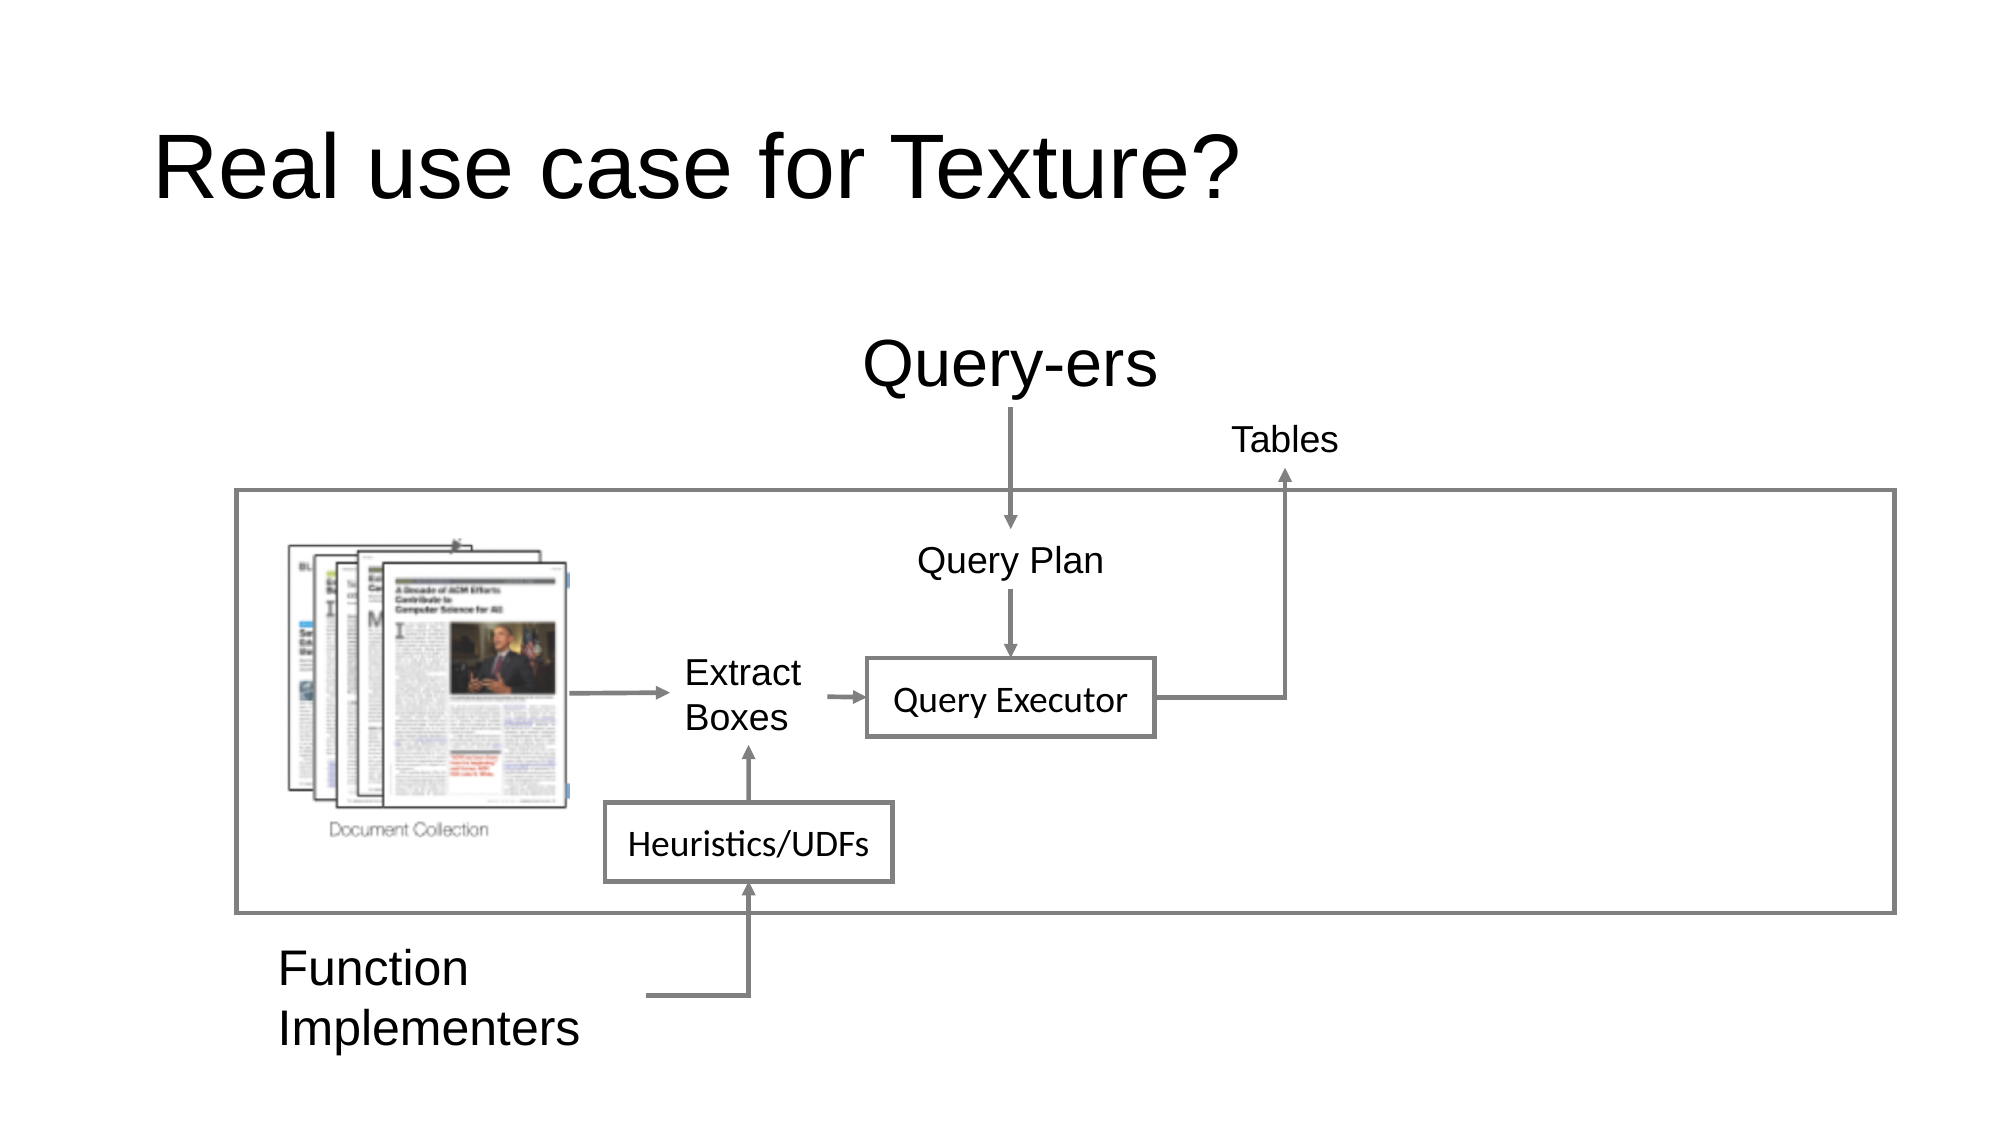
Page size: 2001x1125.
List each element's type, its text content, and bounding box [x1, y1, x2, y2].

text_box Heuristics/UDFs [604, 801, 893, 882]
text_box [236, 489, 1010, 914]
text_box Function Implementers [262, 928, 647, 1063]
title Real use case for Texture? [137, 59, 1863, 278]
text_box Query Executor [866, 657, 1156, 738]
text_box Query Plan [902, 529, 1120, 589]
text_box Extract Boxes [669, 640, 828, 745]
picture [274, 538, 570, 848]
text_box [1154, 468, 1286, 698]
text_box Query-ers [847, 312, 1174, 408]
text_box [646, 881, 749, 997]
text_box Tables [1216, 408, 1354, 468]
text_box [750, 489, 1895, 914]
